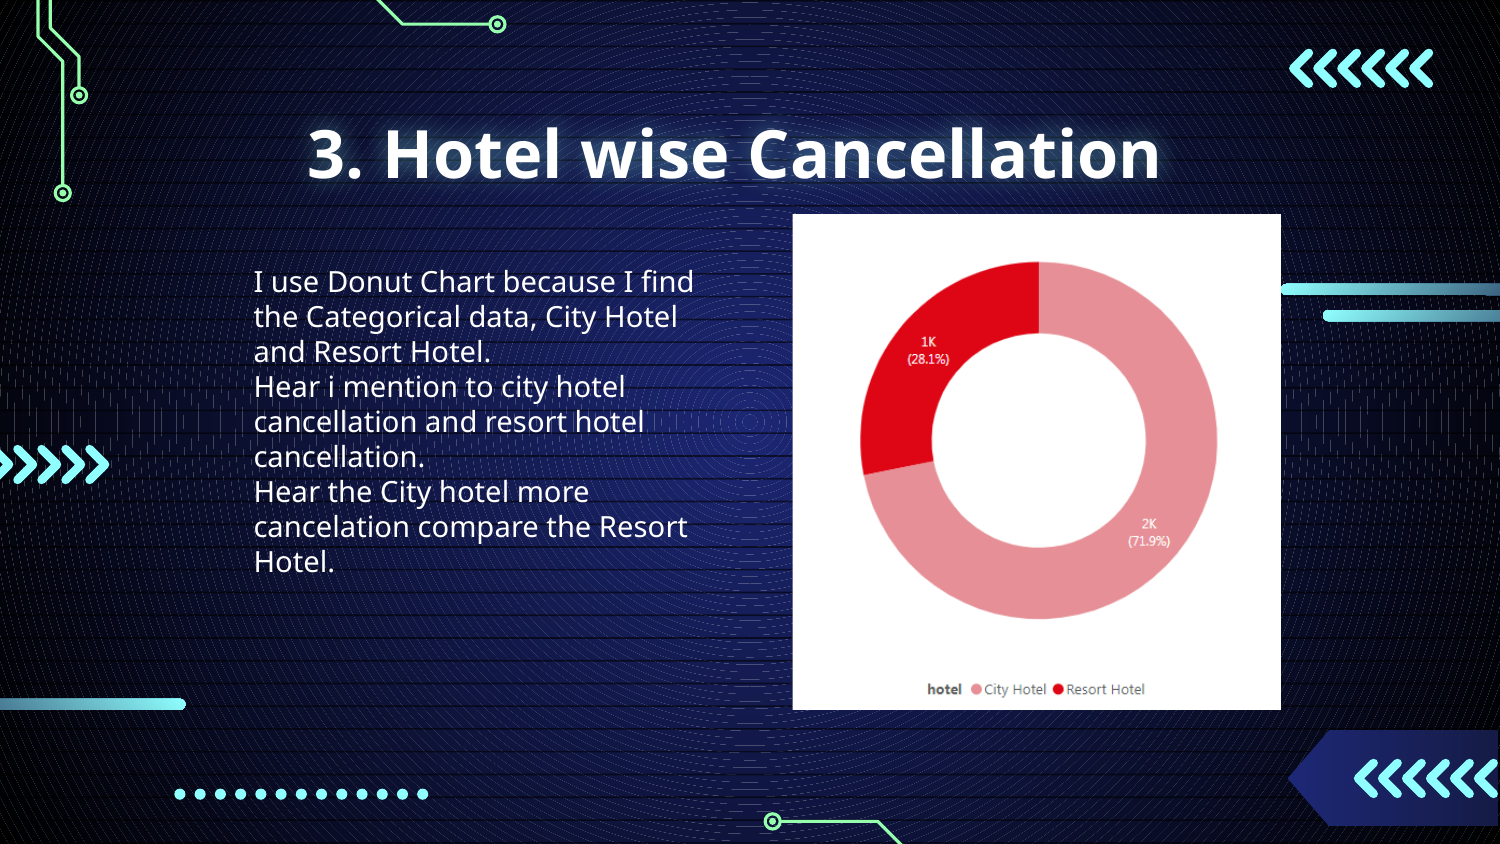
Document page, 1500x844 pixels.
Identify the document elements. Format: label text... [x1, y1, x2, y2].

title 3. Hotel wise Cancellation [102, 88, 1369, 215]
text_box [1286, 283, 1500, 322]
picture [792, 214, 1282, 711]
text_box I use Donut Chart because I find the Categorical data, City Hotel and Resort Hotel. Hear i mention to city hotel cancellation and resort hotel cancellation. Hear the City hotel more cancelation compare the Resort Hotel. [238, 248, 712, 675]
text_box [0, 698, 186, 710]
